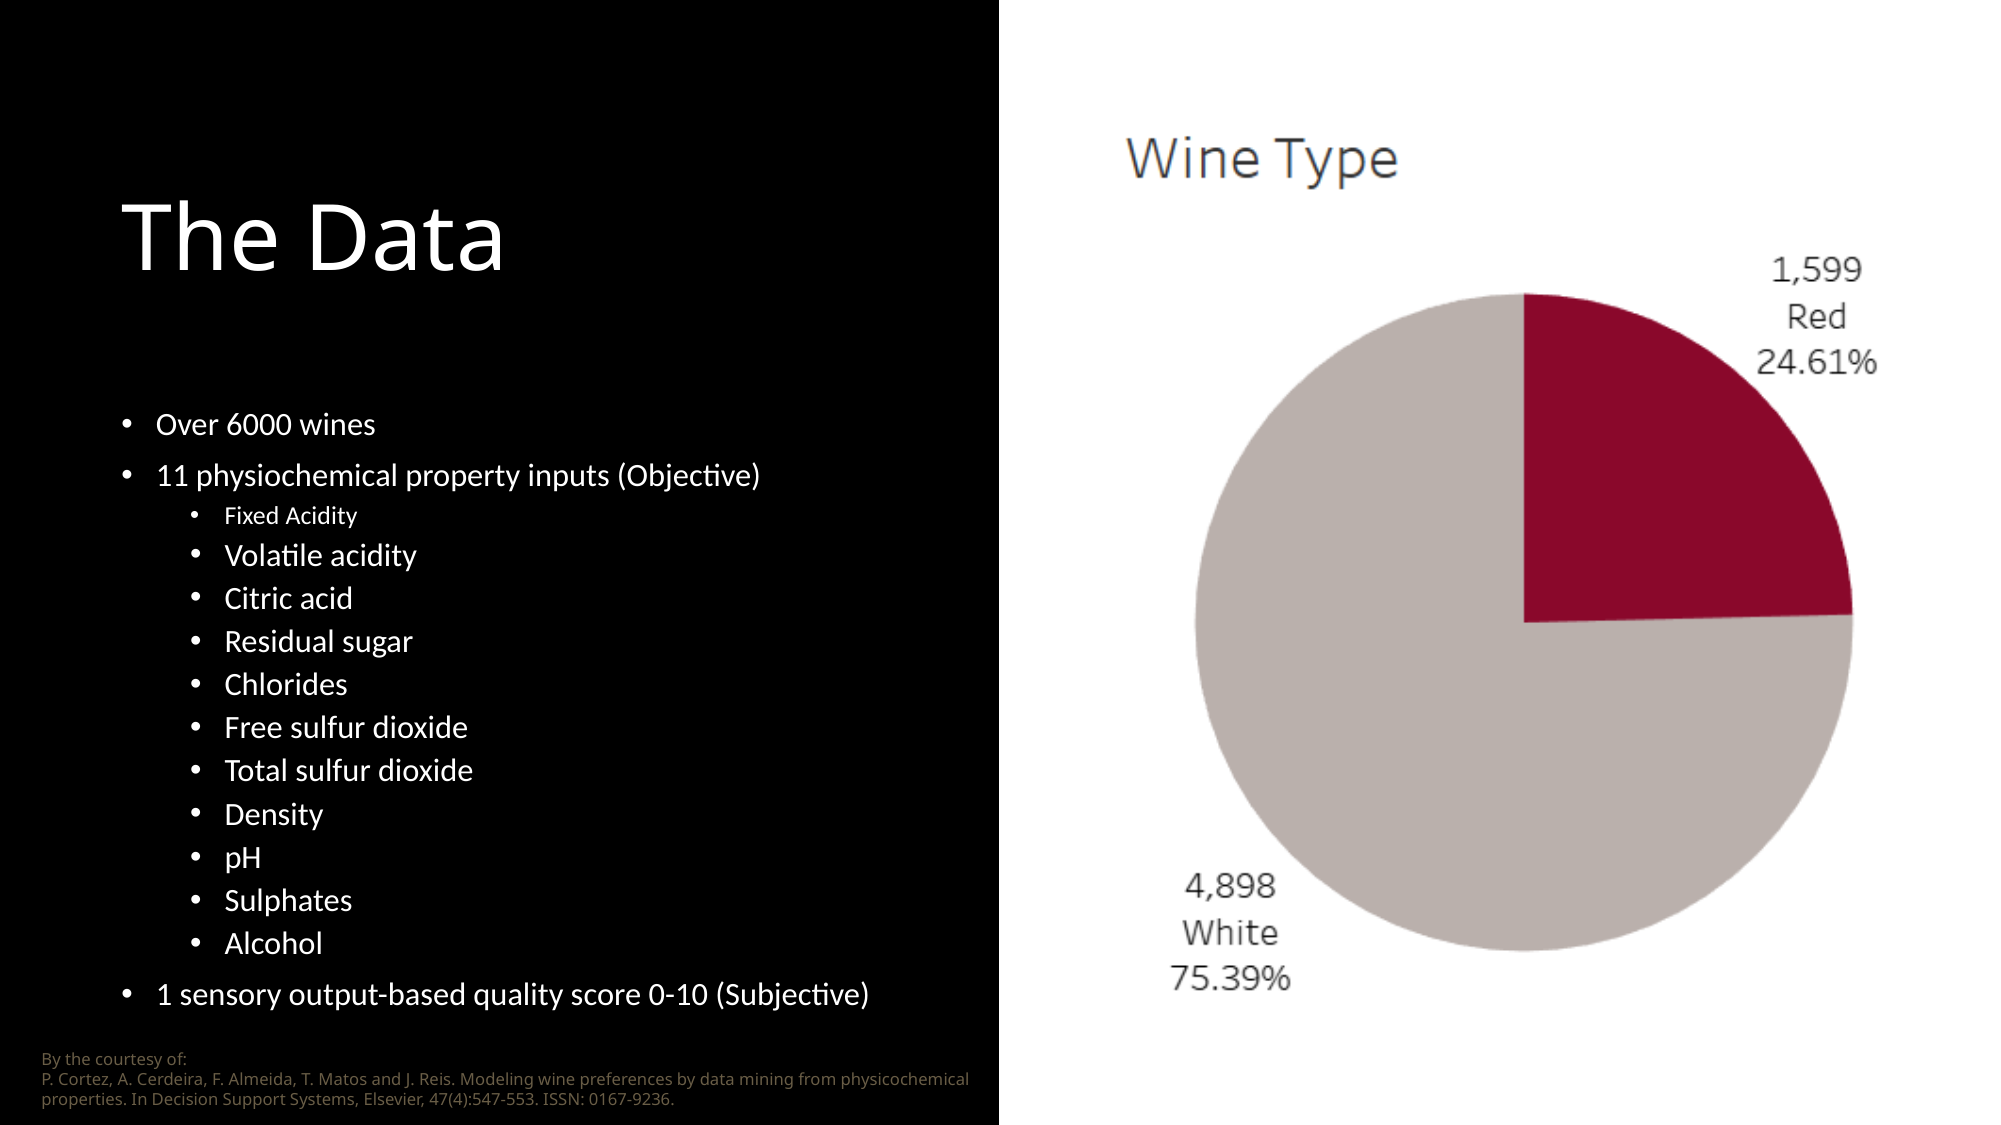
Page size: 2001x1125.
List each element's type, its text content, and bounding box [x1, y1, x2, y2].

list Over 6000 wines 11 physiochemical property inputs (Objective) Fixed Acidity Volatile acidity Citric acid Residual sugar Chlorides Free sulfur dioxide Total sulfur dioxide Density pH Sulphates Alcohol 1 sensory output-based quality score 0-10 (Subjective) [106, 399, 947, 1021]
picture [1102, 104, 1896, 1020]
text_box [998, 0, 2000, 1125]
text_box By the courtesy of: P. Cortez, A. Cerdeira, F. Almeida, T. Matos and J. Reis. Modeling wine preferences by data mining from physicochemical properties. In Decision Support Systems, Elsevier, 47(4):547-553. ISSN: 0167-9236. [26, 1041, 1027, 1125]
title The Data [106, 103, 947, 379]
